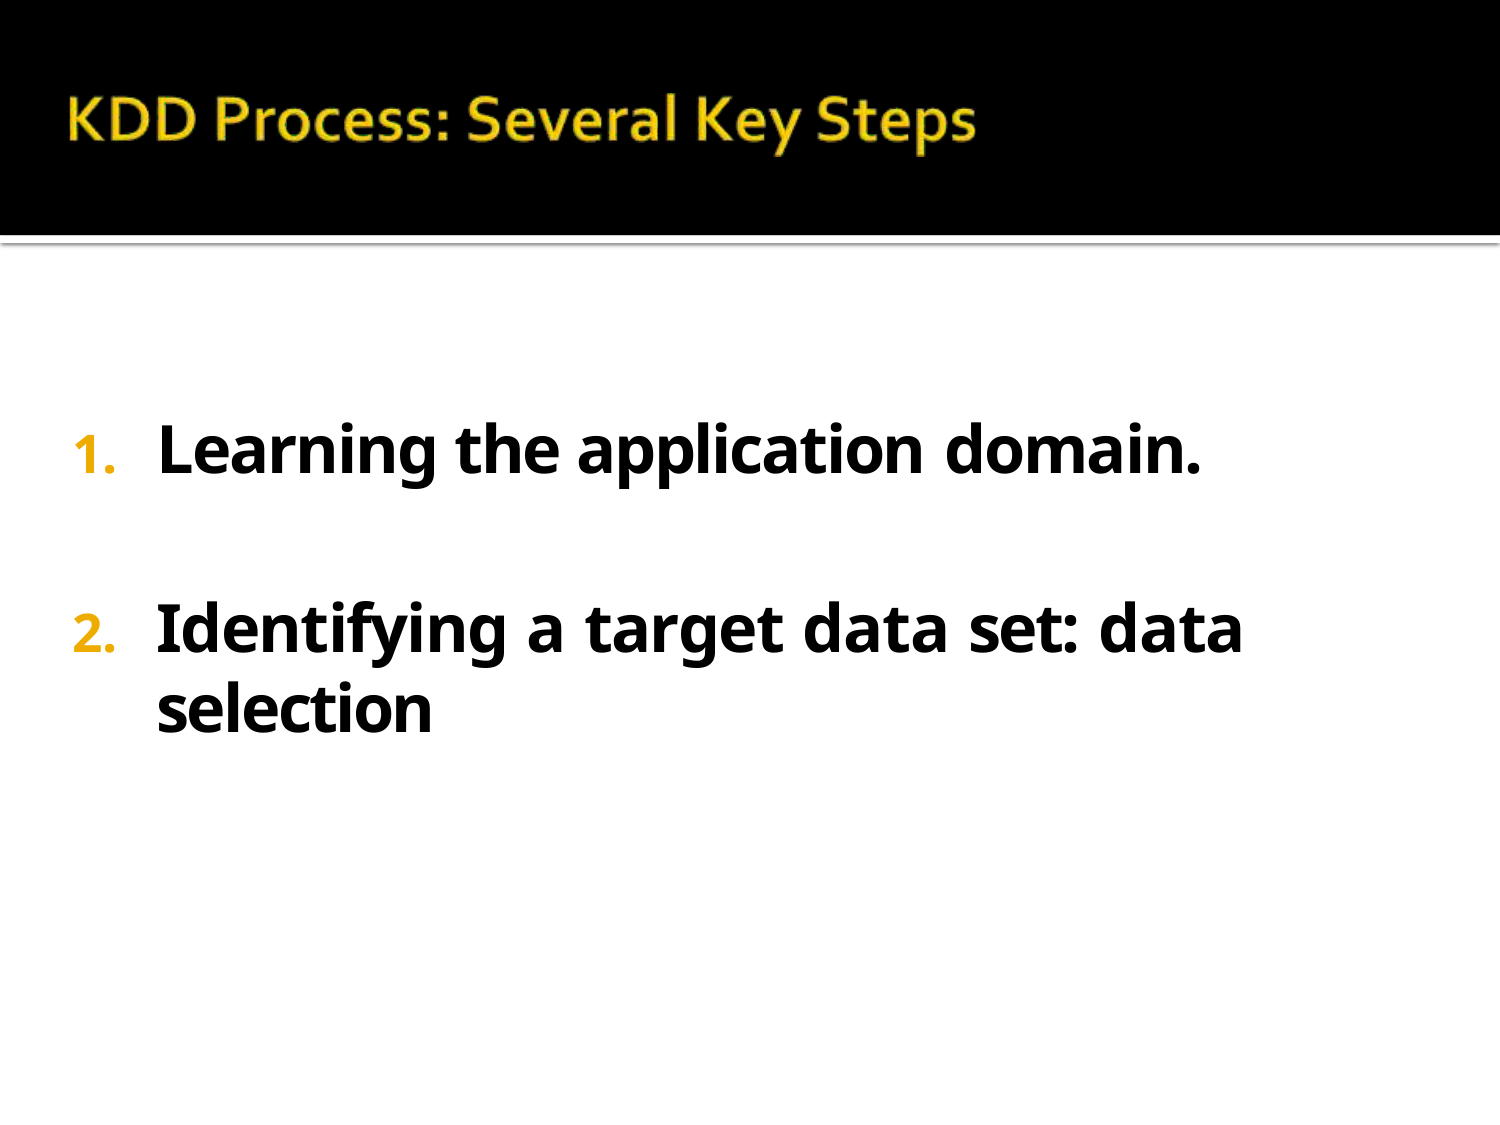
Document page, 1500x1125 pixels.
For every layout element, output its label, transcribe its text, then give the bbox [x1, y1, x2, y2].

picture [0, 244, 1500, 251]
text_box Learning the application domain. Identifying a target data set: data selection [70, 404, 1400, 746]
text_box [69, 93, 976, 157]
